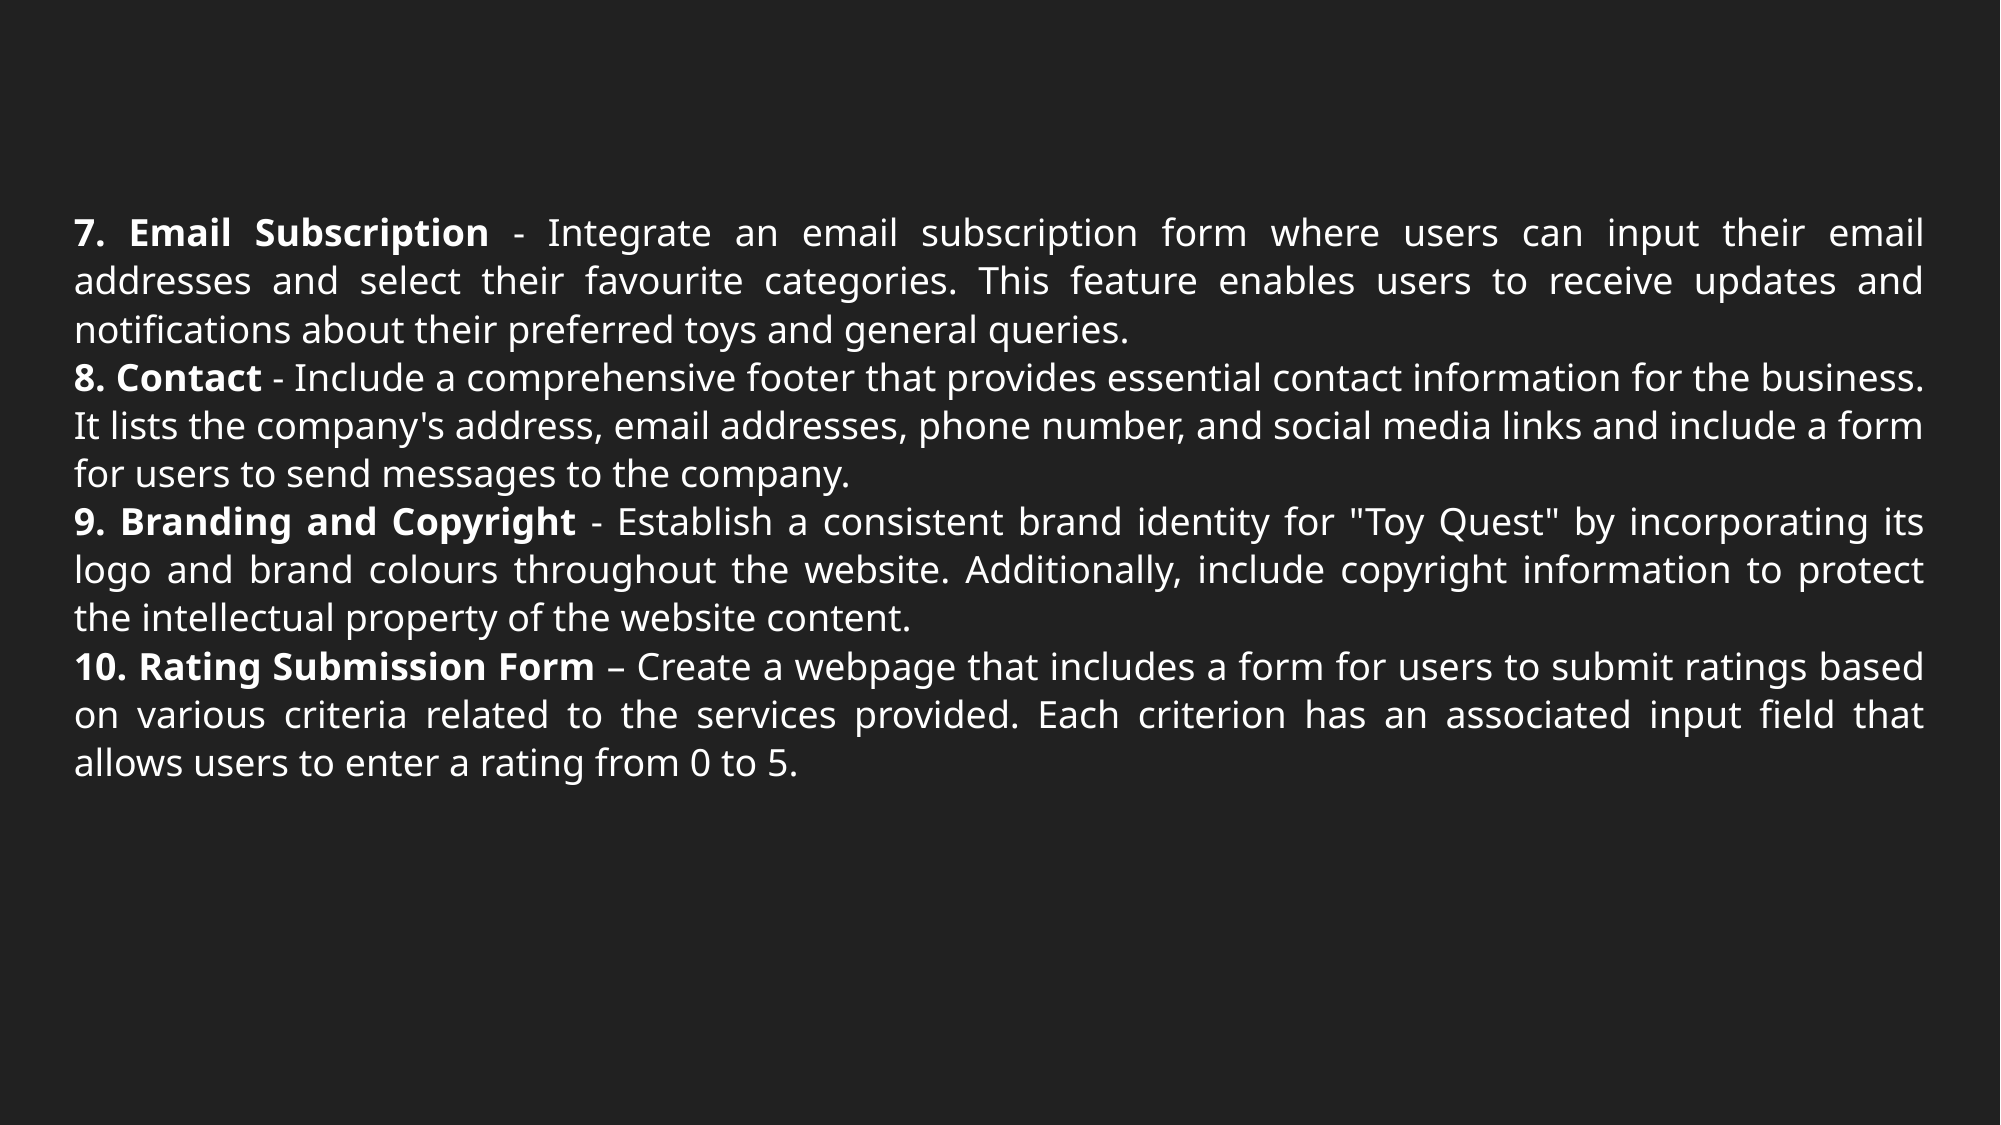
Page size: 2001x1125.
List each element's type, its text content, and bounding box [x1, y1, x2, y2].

text_box 7. Email Subscription - Integrate an email subscription form where users can input their email addresses and select their favourite categories. This feature enables users to receive updates and notifications about their preferred toys and general queries. 8. Contact - Include a comprehensive footer that provides essential contact information for the business. It lists the company's address, email addresses, phone number, and social media links and include a form for users to send messages to the company. 9. Branding and Copyright - Establish a consistent brand identity for "Toy Quest" by incorporating its logo and brand colours throughout the website. Additionally, include copyright information to protect the intellectual property of the website content. 10. Rating Submission Form – Create a webpage that includes a form for users to submit ratings based on various criteria related to the services provided. Each criterion has an associated input field that allows users to enter a rating from 0 to 5. [58, 198, 1941, 853]
